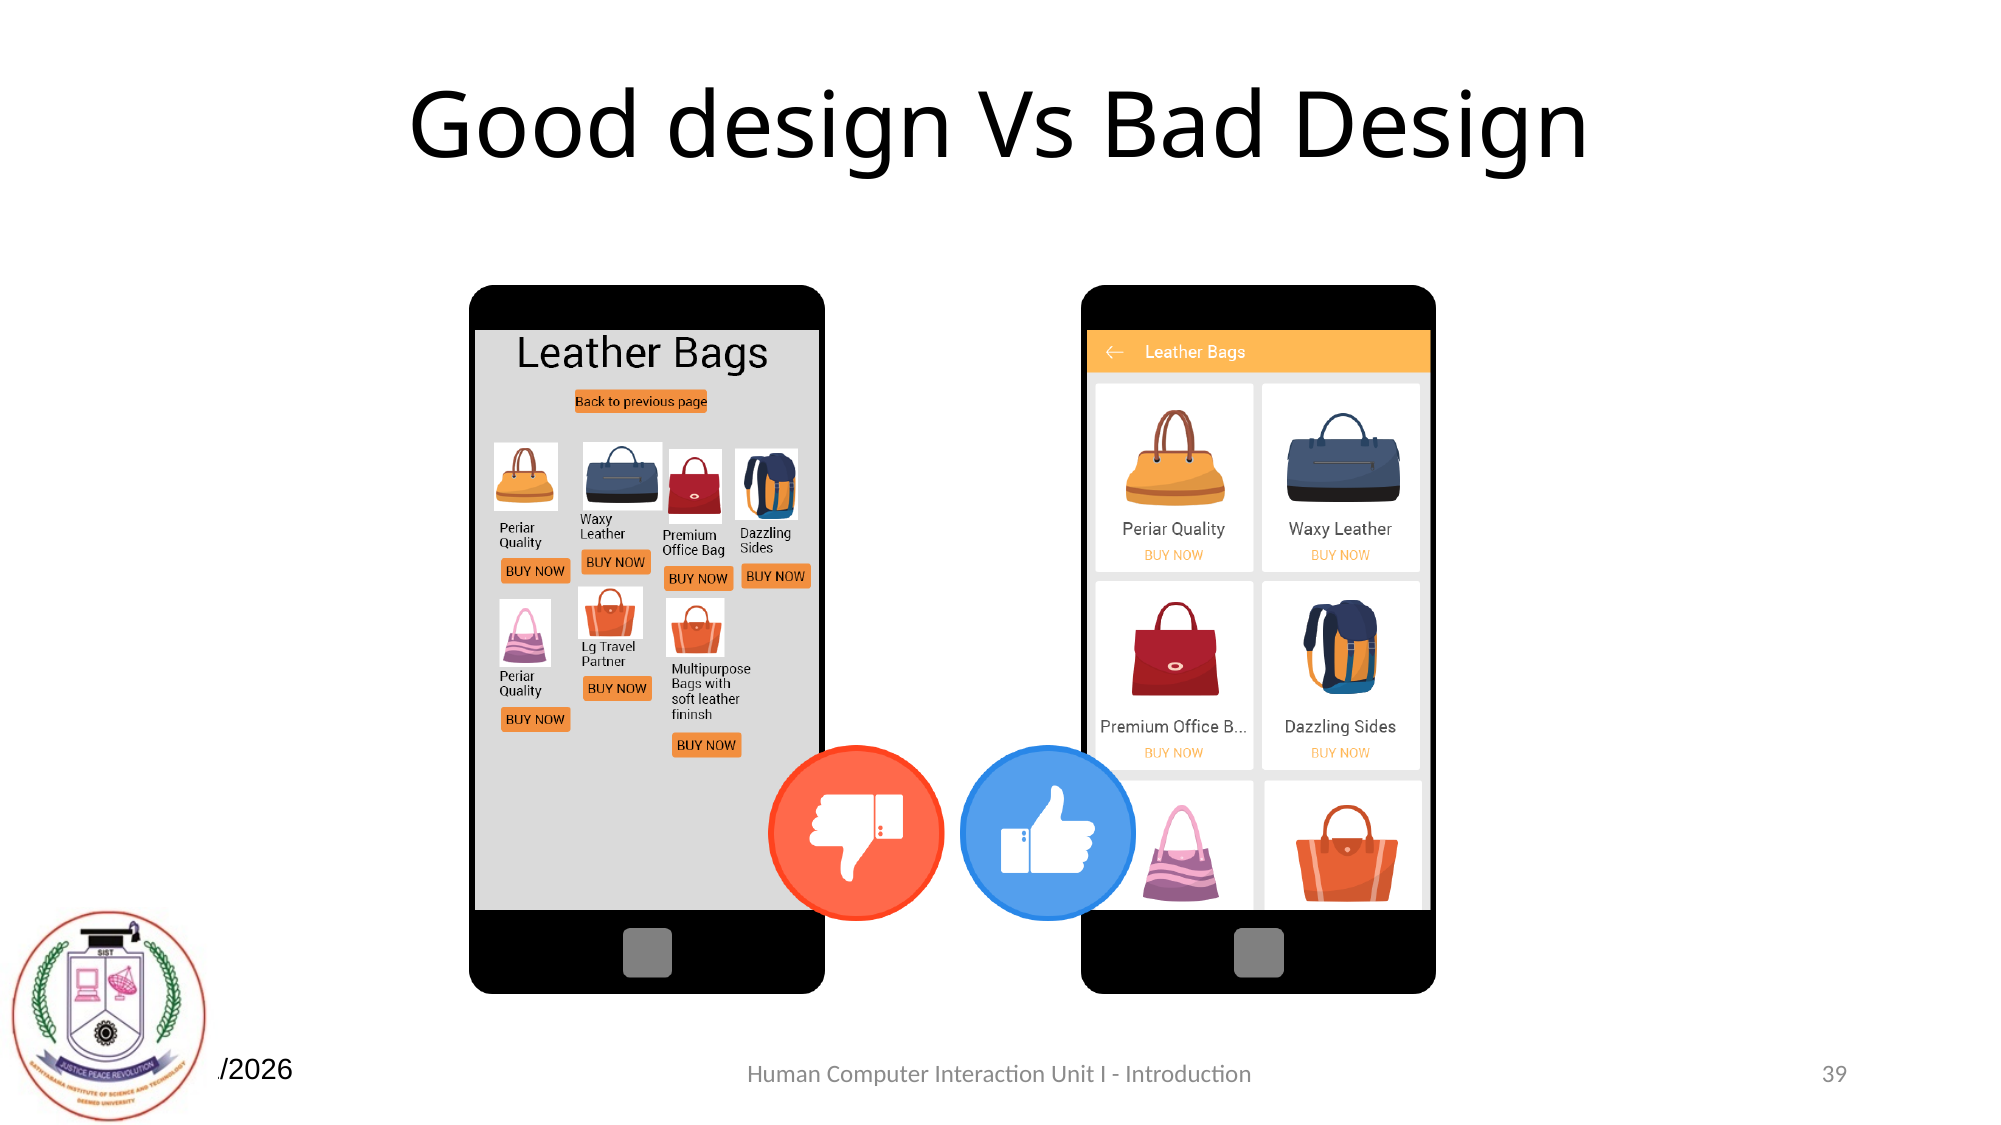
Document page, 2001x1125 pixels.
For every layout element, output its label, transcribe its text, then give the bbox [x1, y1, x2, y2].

picture [0, 907, 218, 1125]
picture [469, 285, 1436, 994]
footer Human Computer Interaction Unit I - Introduction [662, 1042, 1338, 1103]
slide_number 39 [1412, 1042, 1863, 1103]
title Good design Vs Bad Design [137, 59, 1863, 196]
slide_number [218, 1042, 588, 1103]
